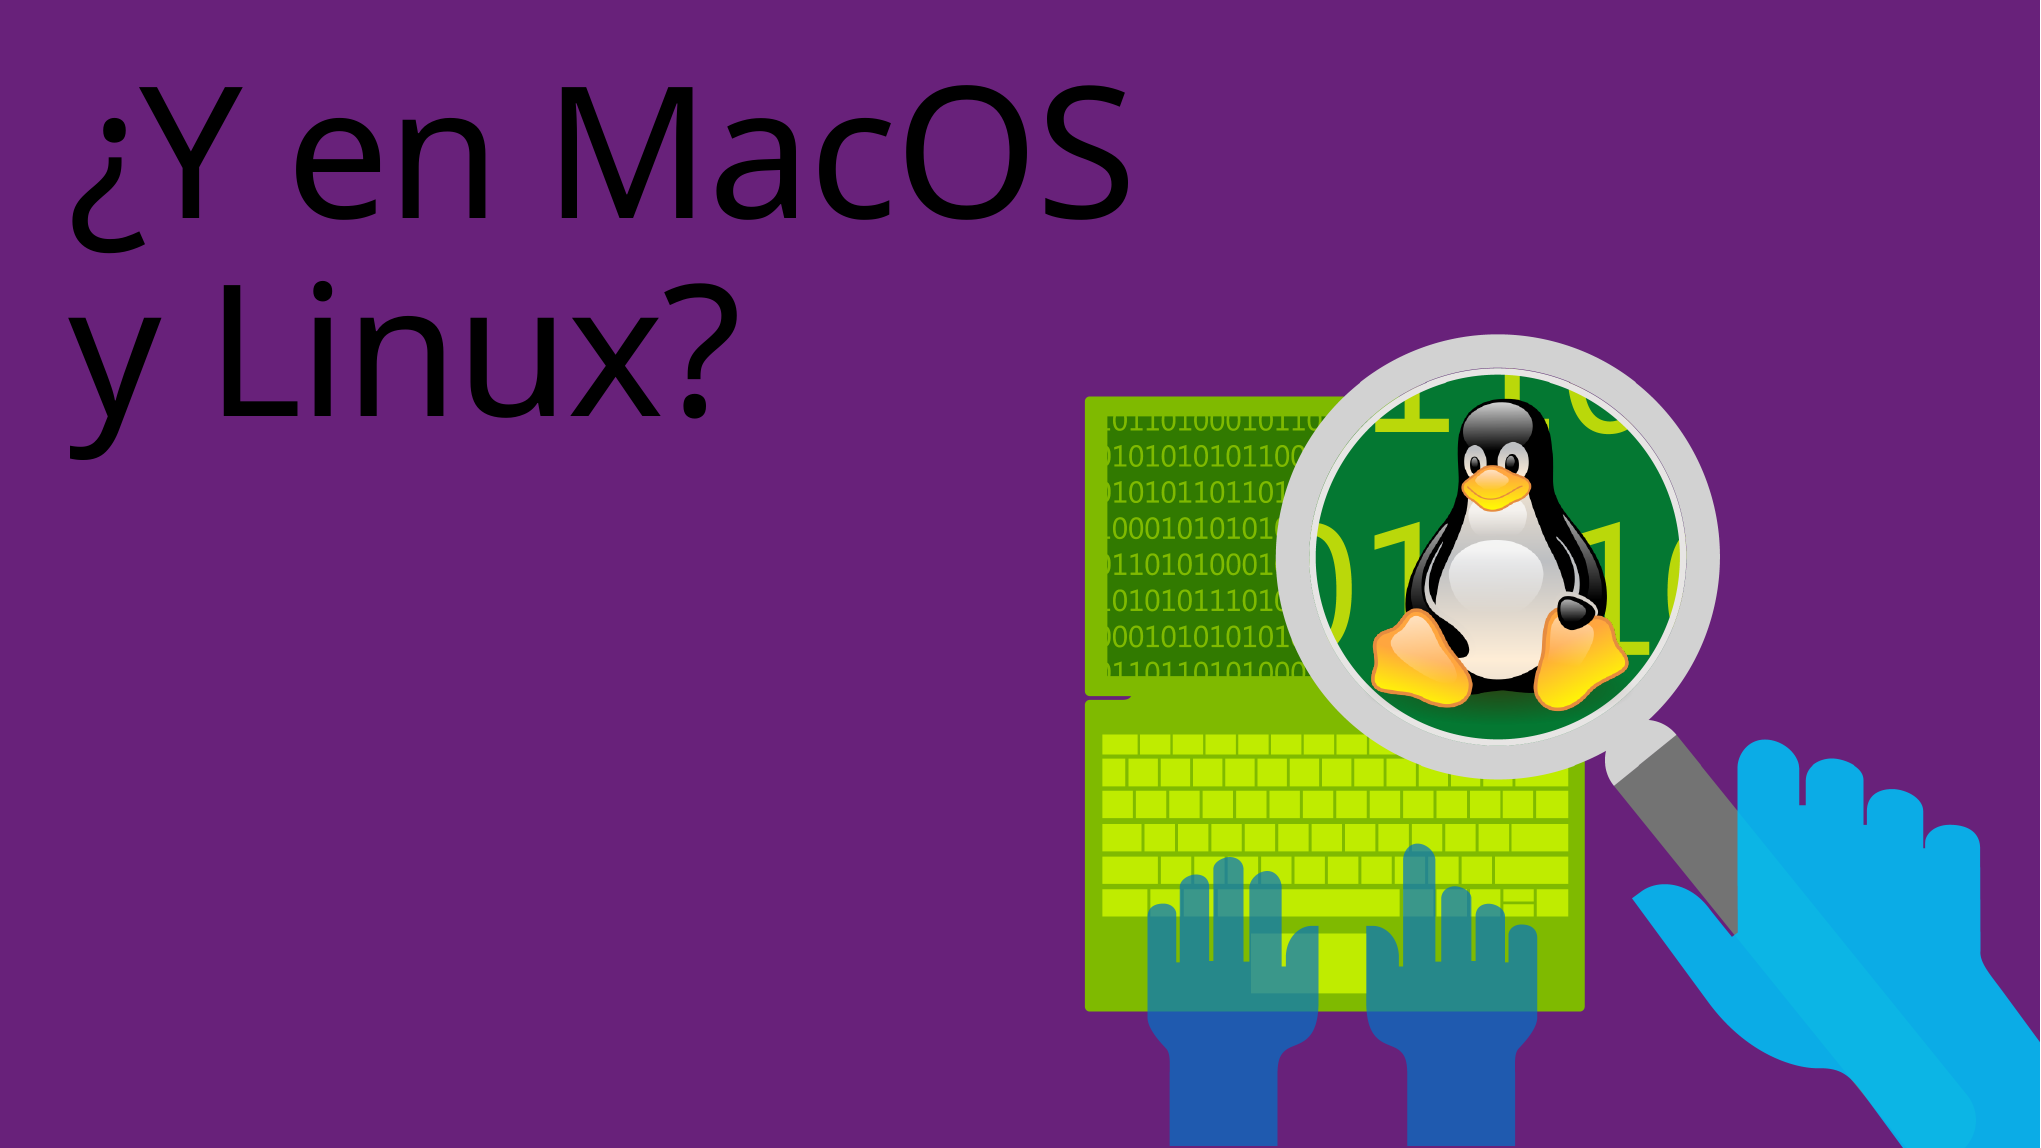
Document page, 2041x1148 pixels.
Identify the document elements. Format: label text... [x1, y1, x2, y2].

picture [0, 0, 2040, 1148]
title ¿Y en MacOS y Linux? [45, 45, 1246, 465]
